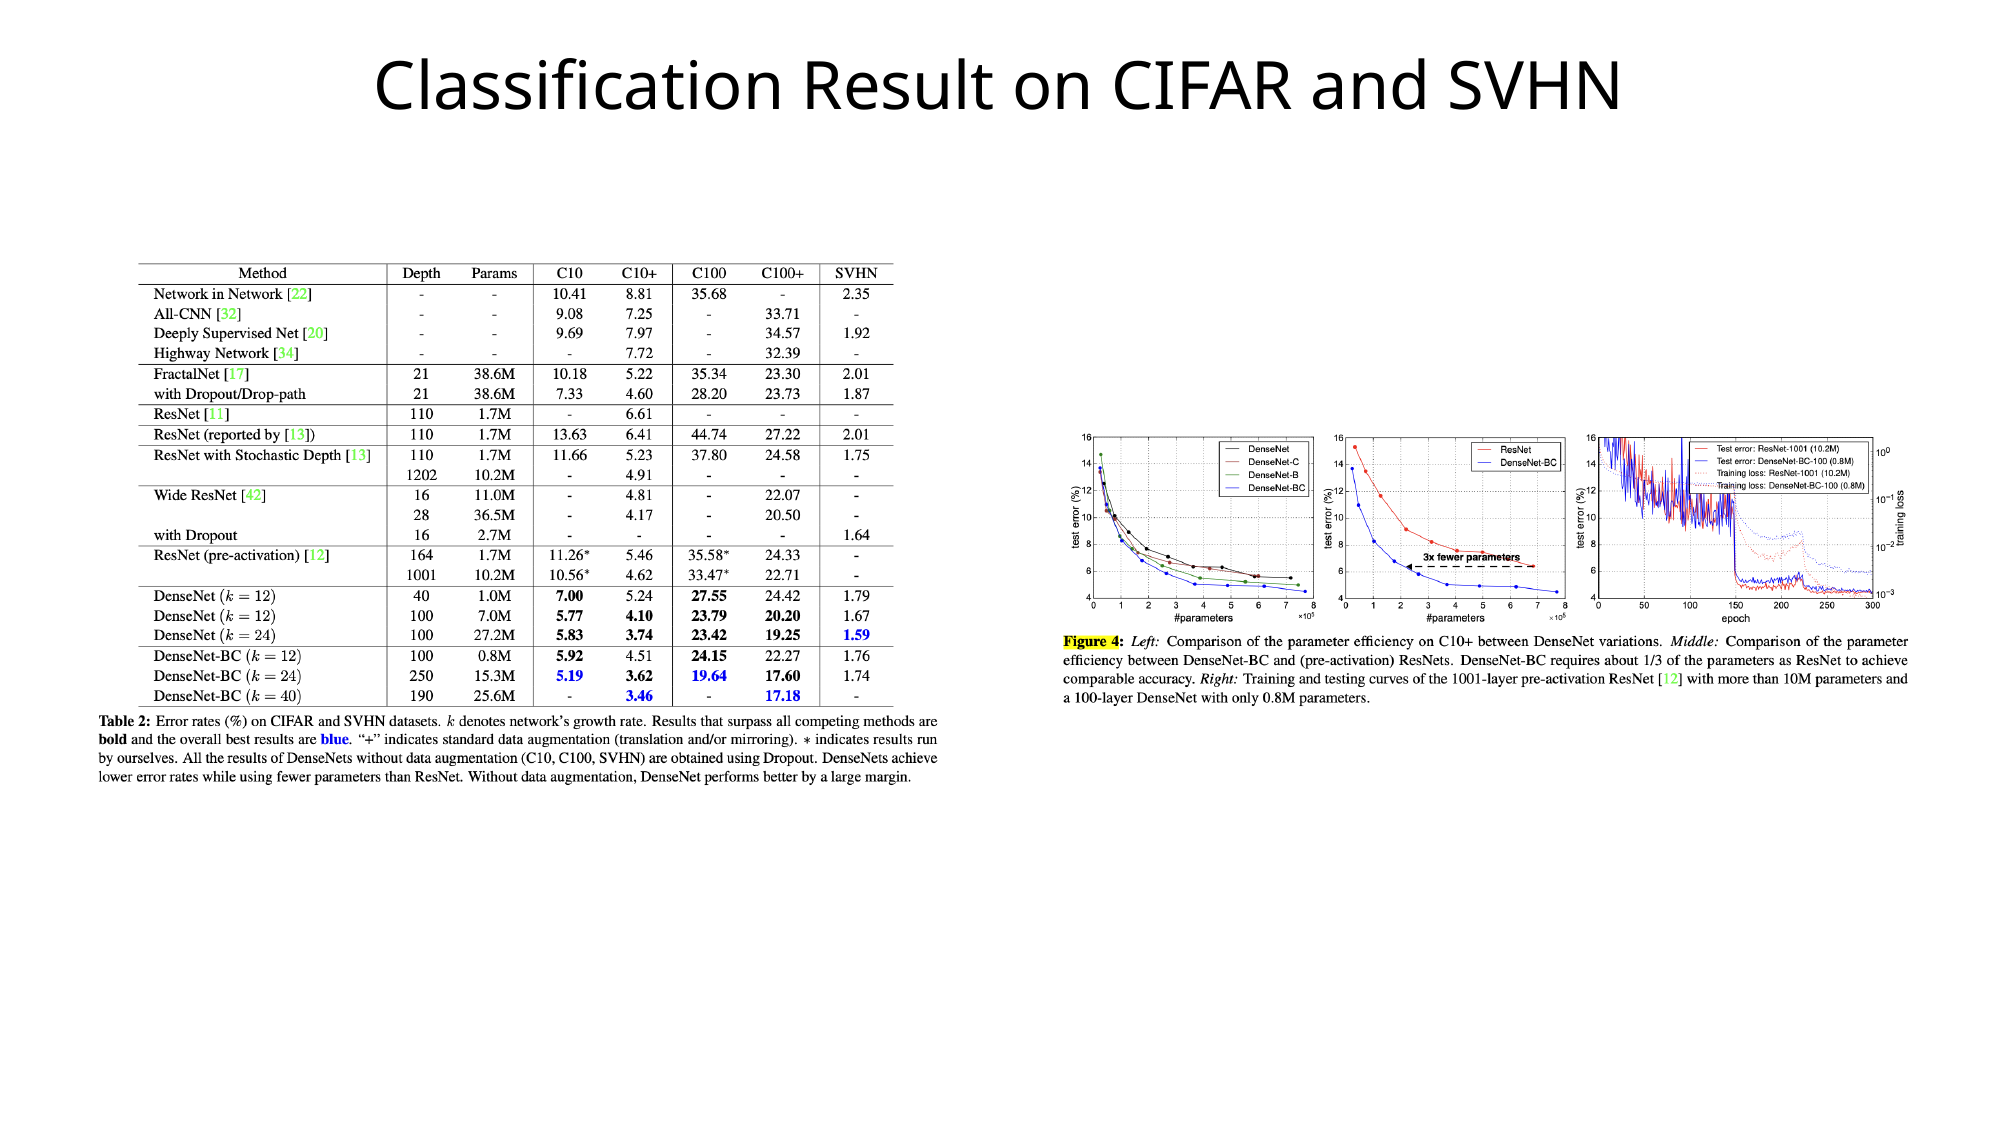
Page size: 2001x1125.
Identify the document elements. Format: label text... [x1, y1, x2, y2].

picture [78, 244, 950, 797]
text_box Classification Result on CIFAR and SVHN [359, 35, 1641, 131]
picture [1057, 413, 1922, 712]
